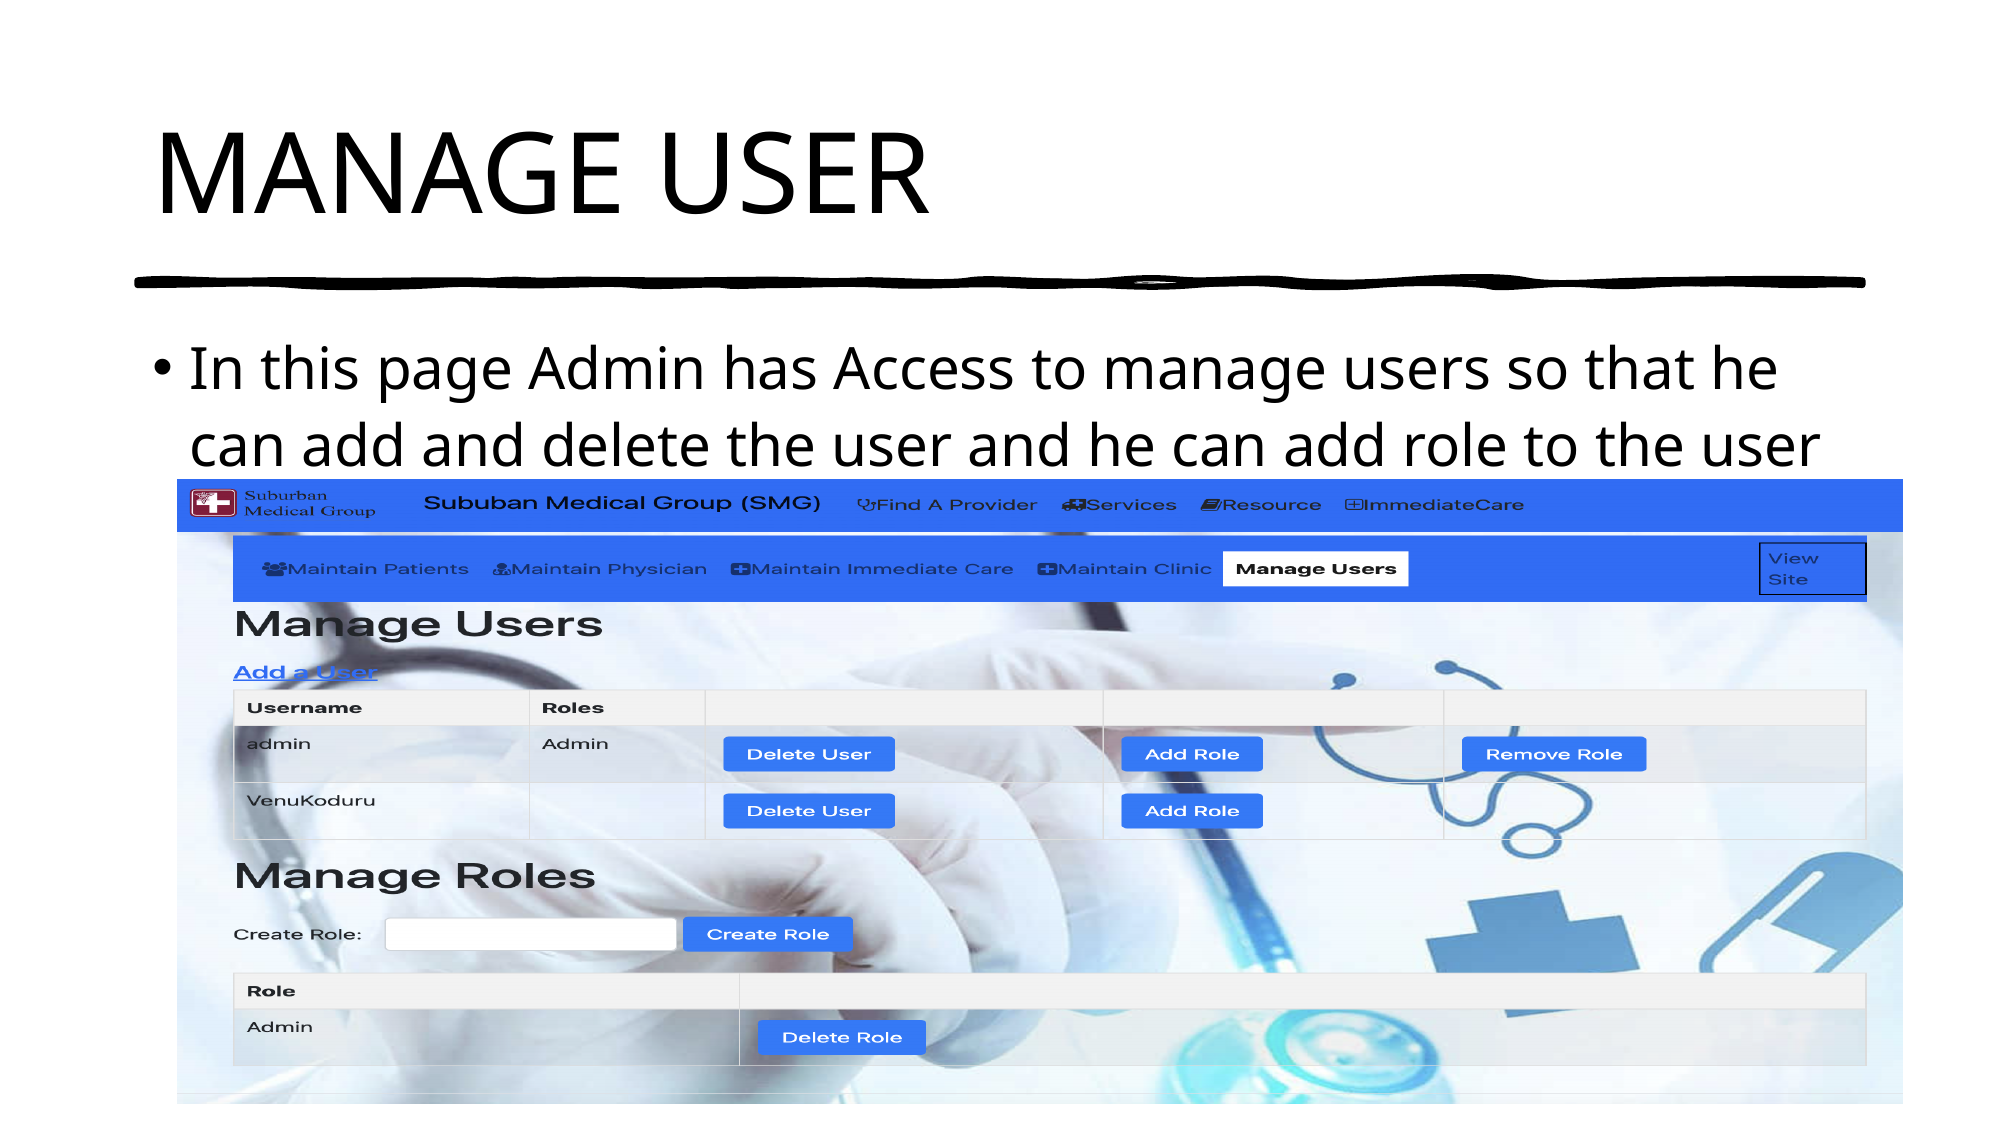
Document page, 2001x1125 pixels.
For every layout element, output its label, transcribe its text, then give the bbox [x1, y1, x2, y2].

title MANAGE USER [137, 59, 1863, 278]
list In this page Admin has Access to manage users so that he can add and delete the user and he can add role to the user as well as remove the role to the user [137, 316, 1863, 1014]
picture [177, 479, 1903, 1104]
